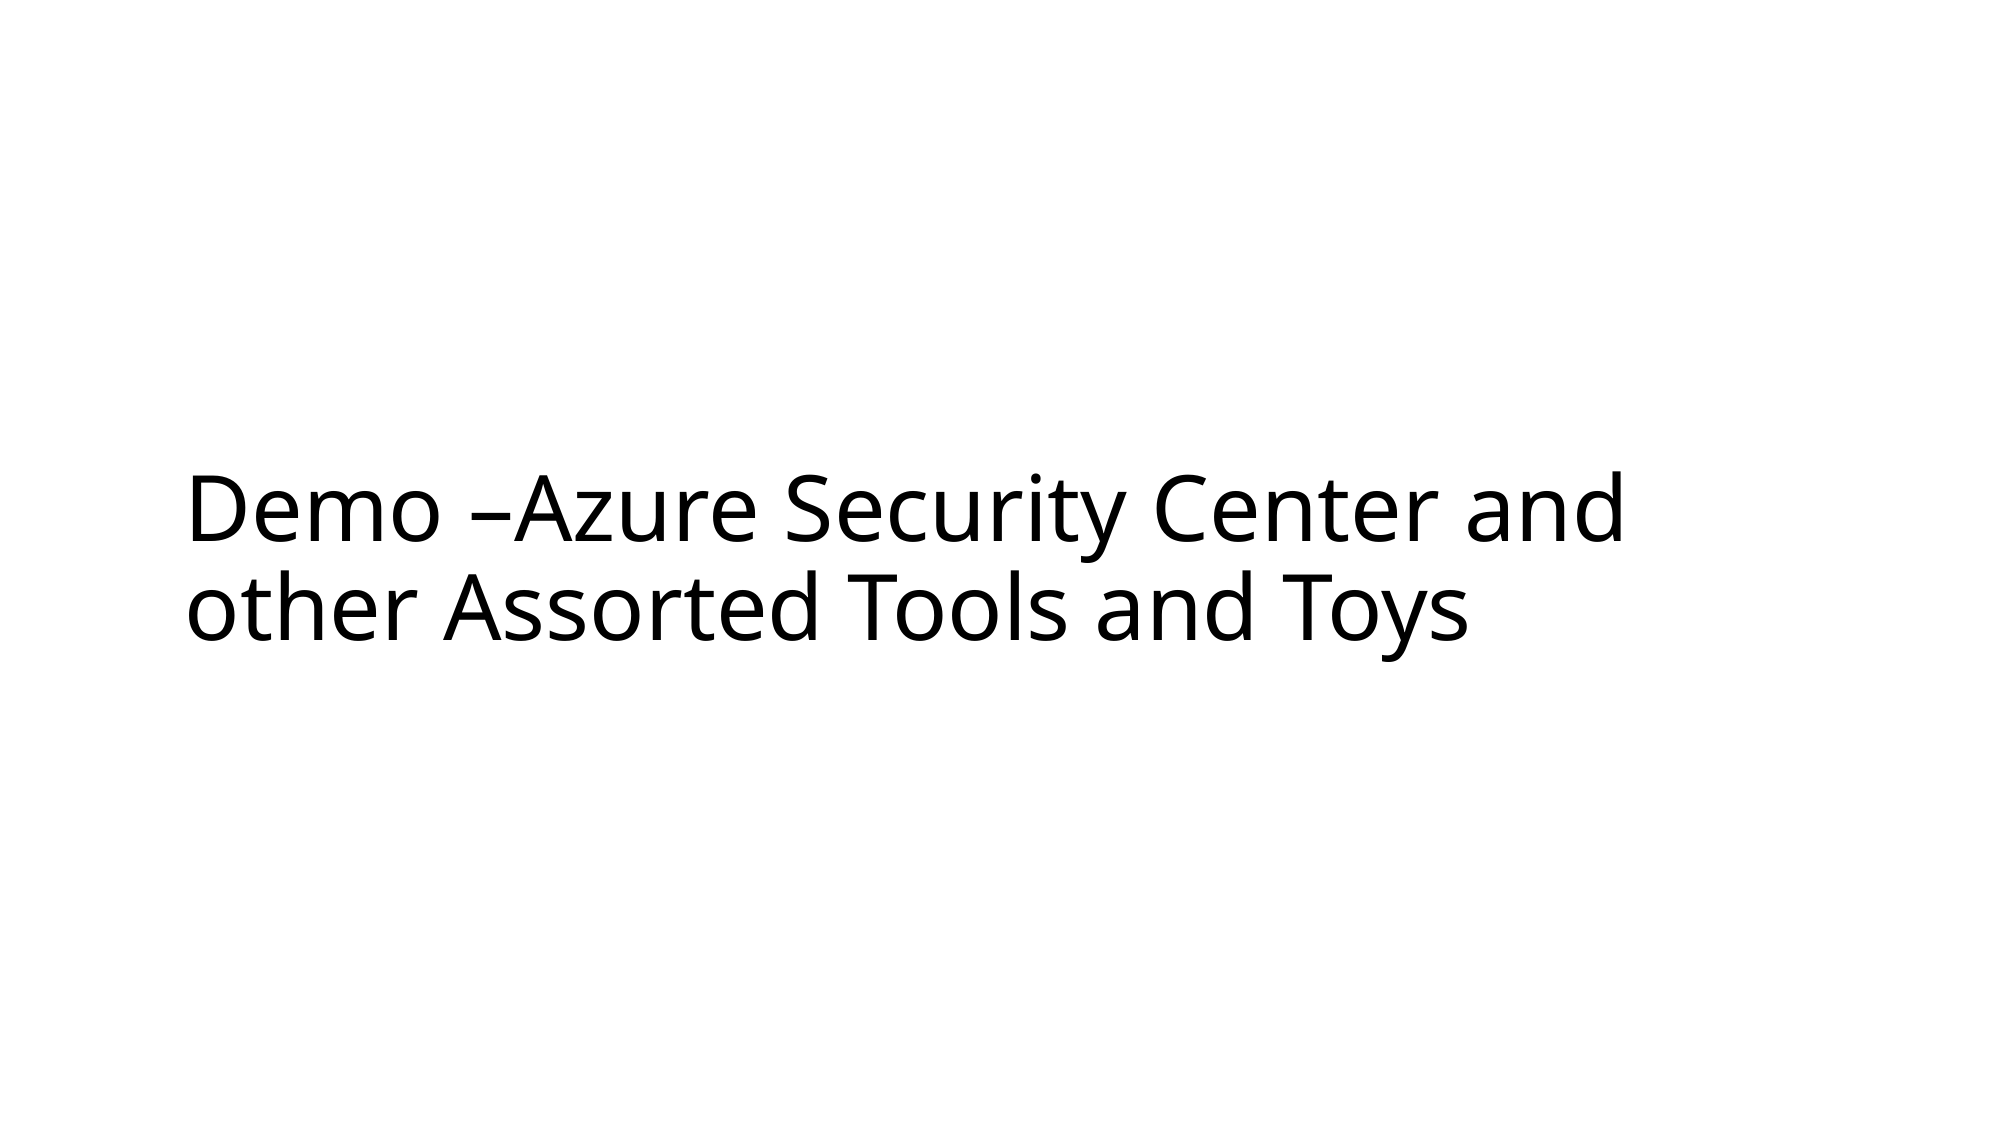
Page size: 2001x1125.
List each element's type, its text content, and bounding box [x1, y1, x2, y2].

title Demo –Azure Security Center and other Assorted Tools and Toys [169, 452, 1895, 671]
